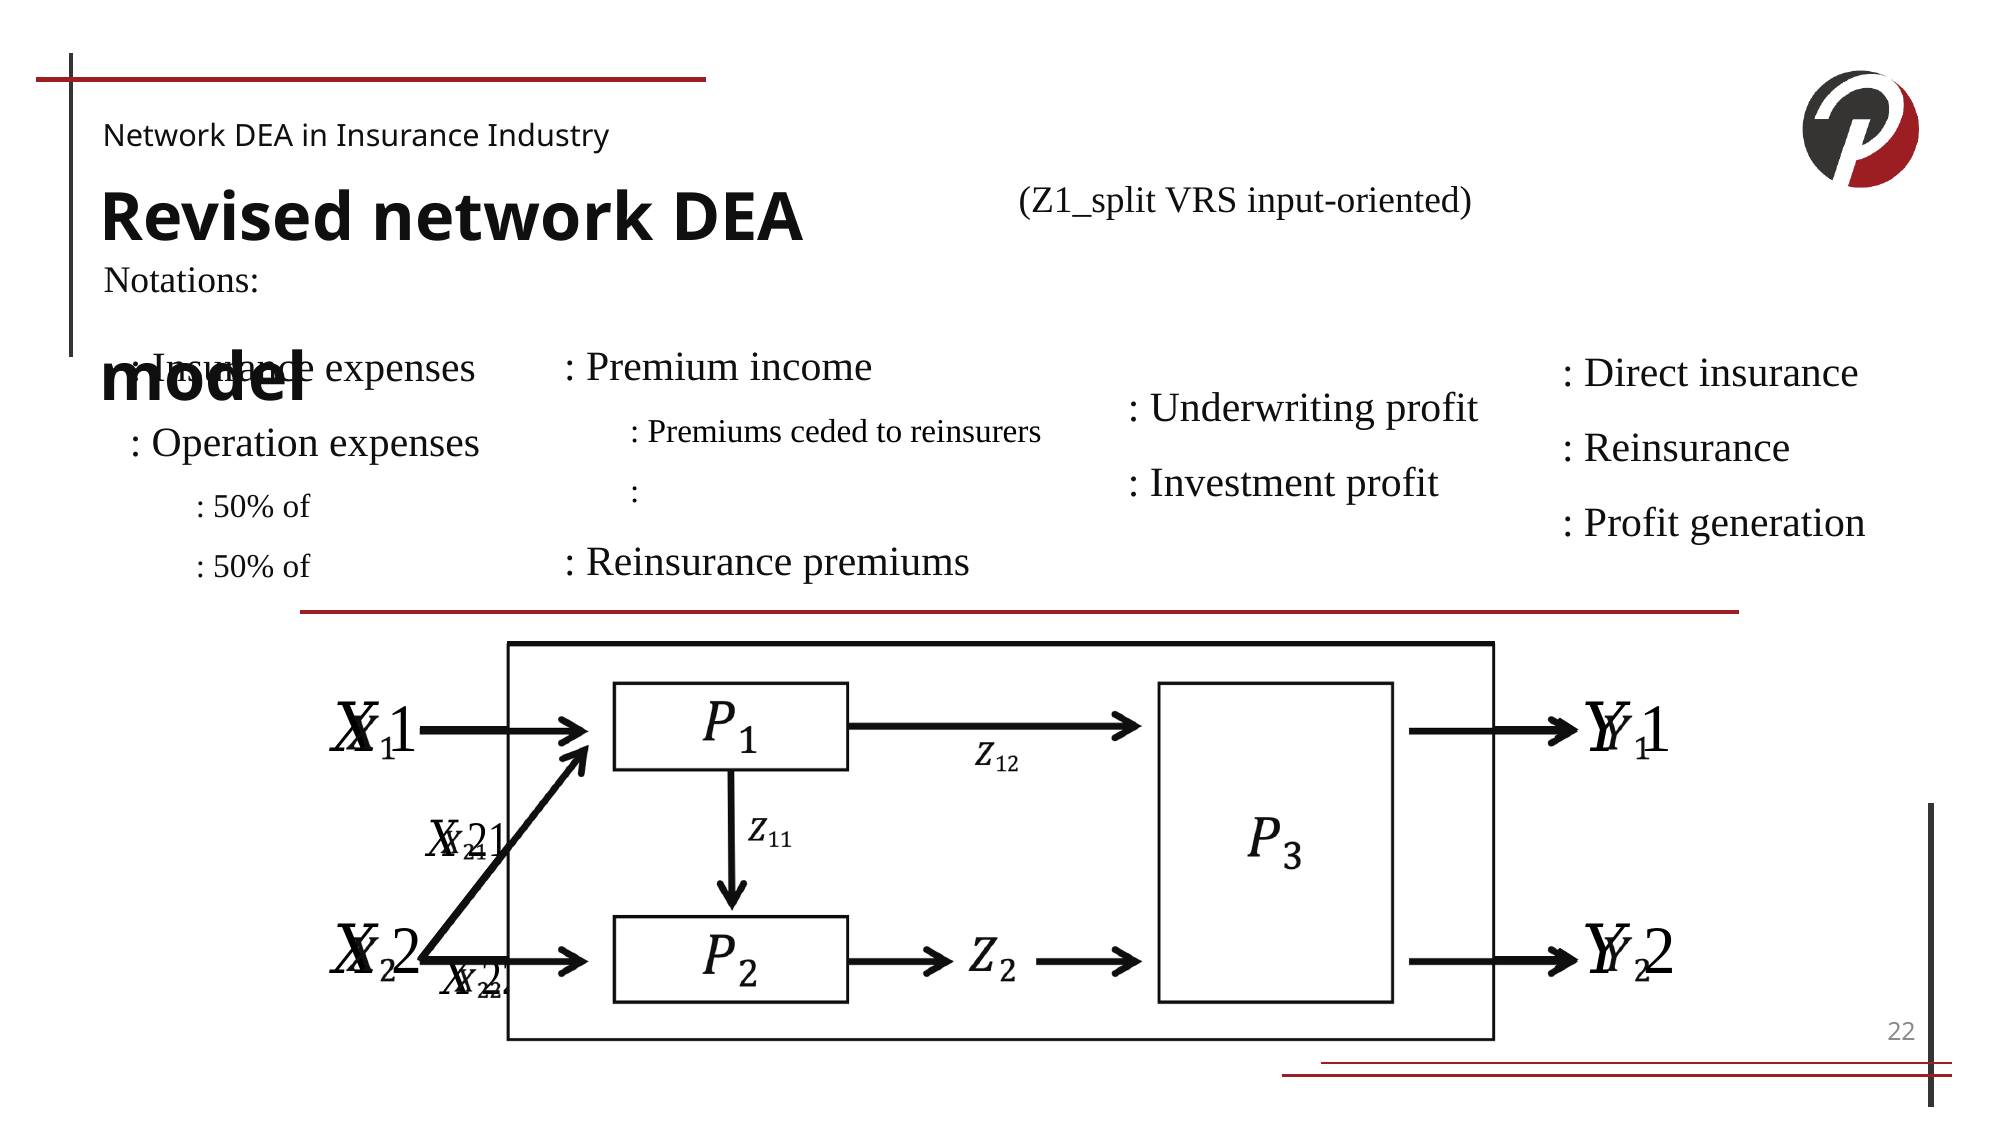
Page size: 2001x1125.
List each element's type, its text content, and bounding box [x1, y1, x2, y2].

text_box Revised network DEA model [84, 86, 1037, 422]
slide_number 22 [1710, 1002, 1931, 1063]
picture [1772, 55, 1931, 200]
text_box (Z1_split VRS input-oriented) [1003, 167, 1488, 228]
picture [324, 642, 1674, 1043]
text_box Notations: [88, 247, 285, 307]
